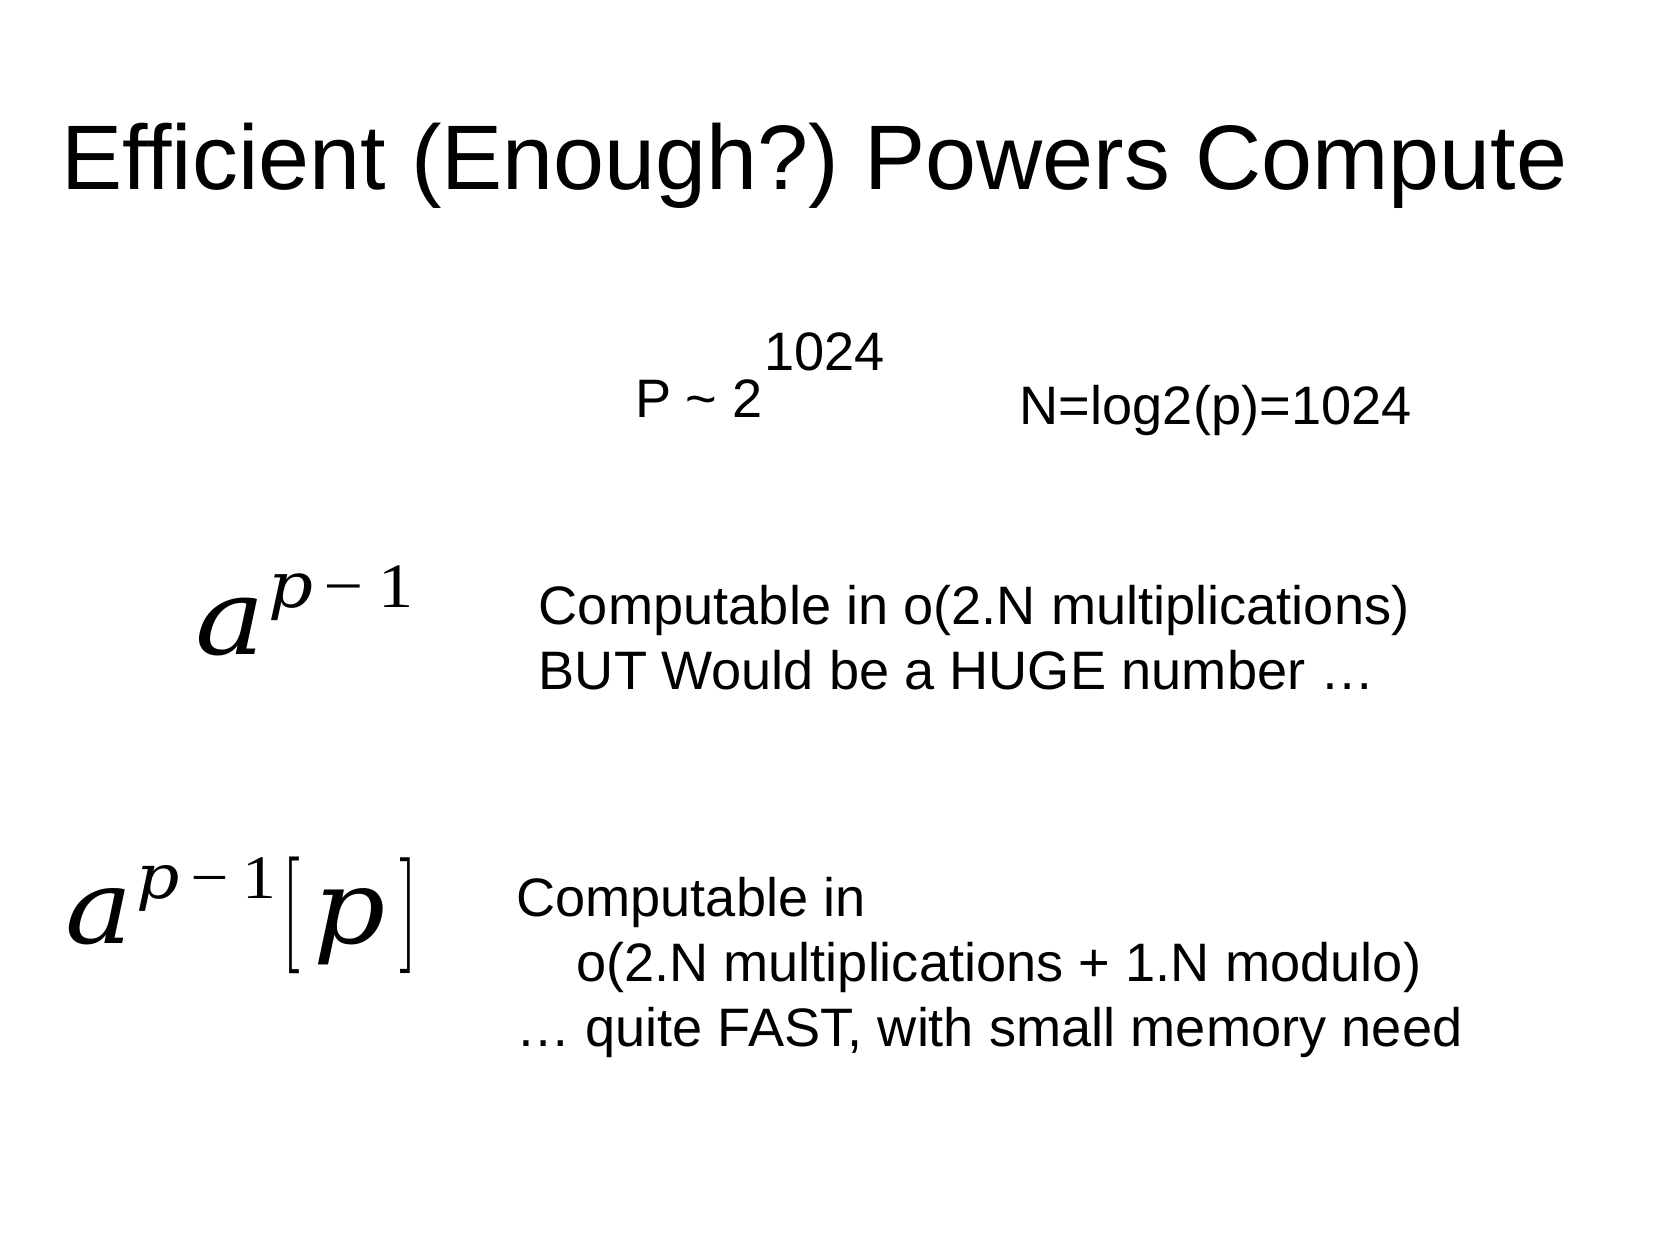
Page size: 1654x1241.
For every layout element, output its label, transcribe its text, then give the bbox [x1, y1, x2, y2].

text_box N=log2(p)=1024 [1005, 362, 1428, 443]
text_box Computable in o(2.N multiplications) BUT Would be a HUGE number … [524, 563, 1426, 708]
text_box P ~ 2 [620, 355, 778, 436]
text_box Computable in o(2.N multiplications + 1.N modulo) … quite FAST, with small memory need [501, 854, 1479, 1065]
text_box 1024 [749, 308, 900, 389]
title Efficient (Enough?) Powers Compute [60, 49, 1571, 257]
